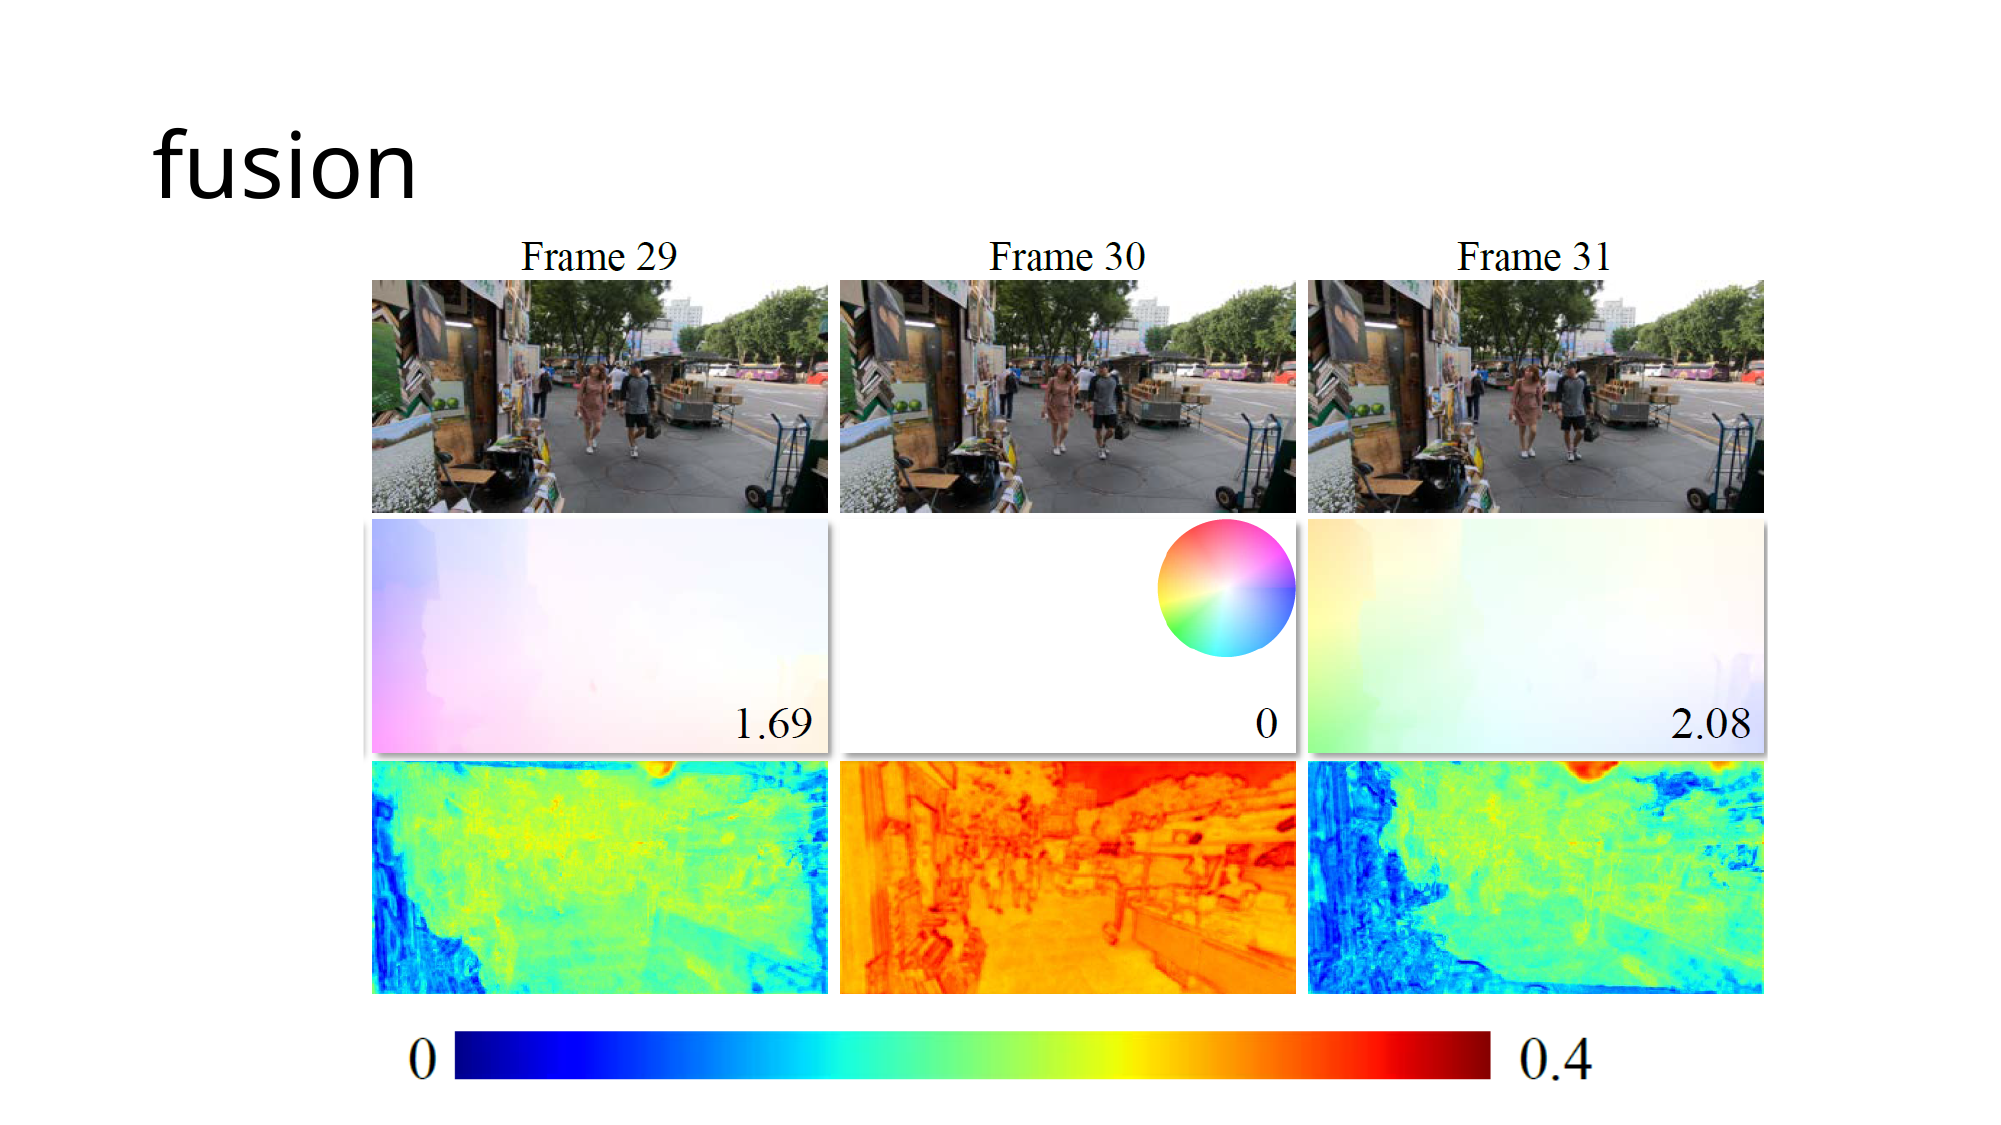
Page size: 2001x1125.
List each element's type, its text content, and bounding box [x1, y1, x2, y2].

picture [363, 1030, 1614, 1081]
title fusion [137, 59, 1863, 278]
picture [363, 229, 1768, 998]
